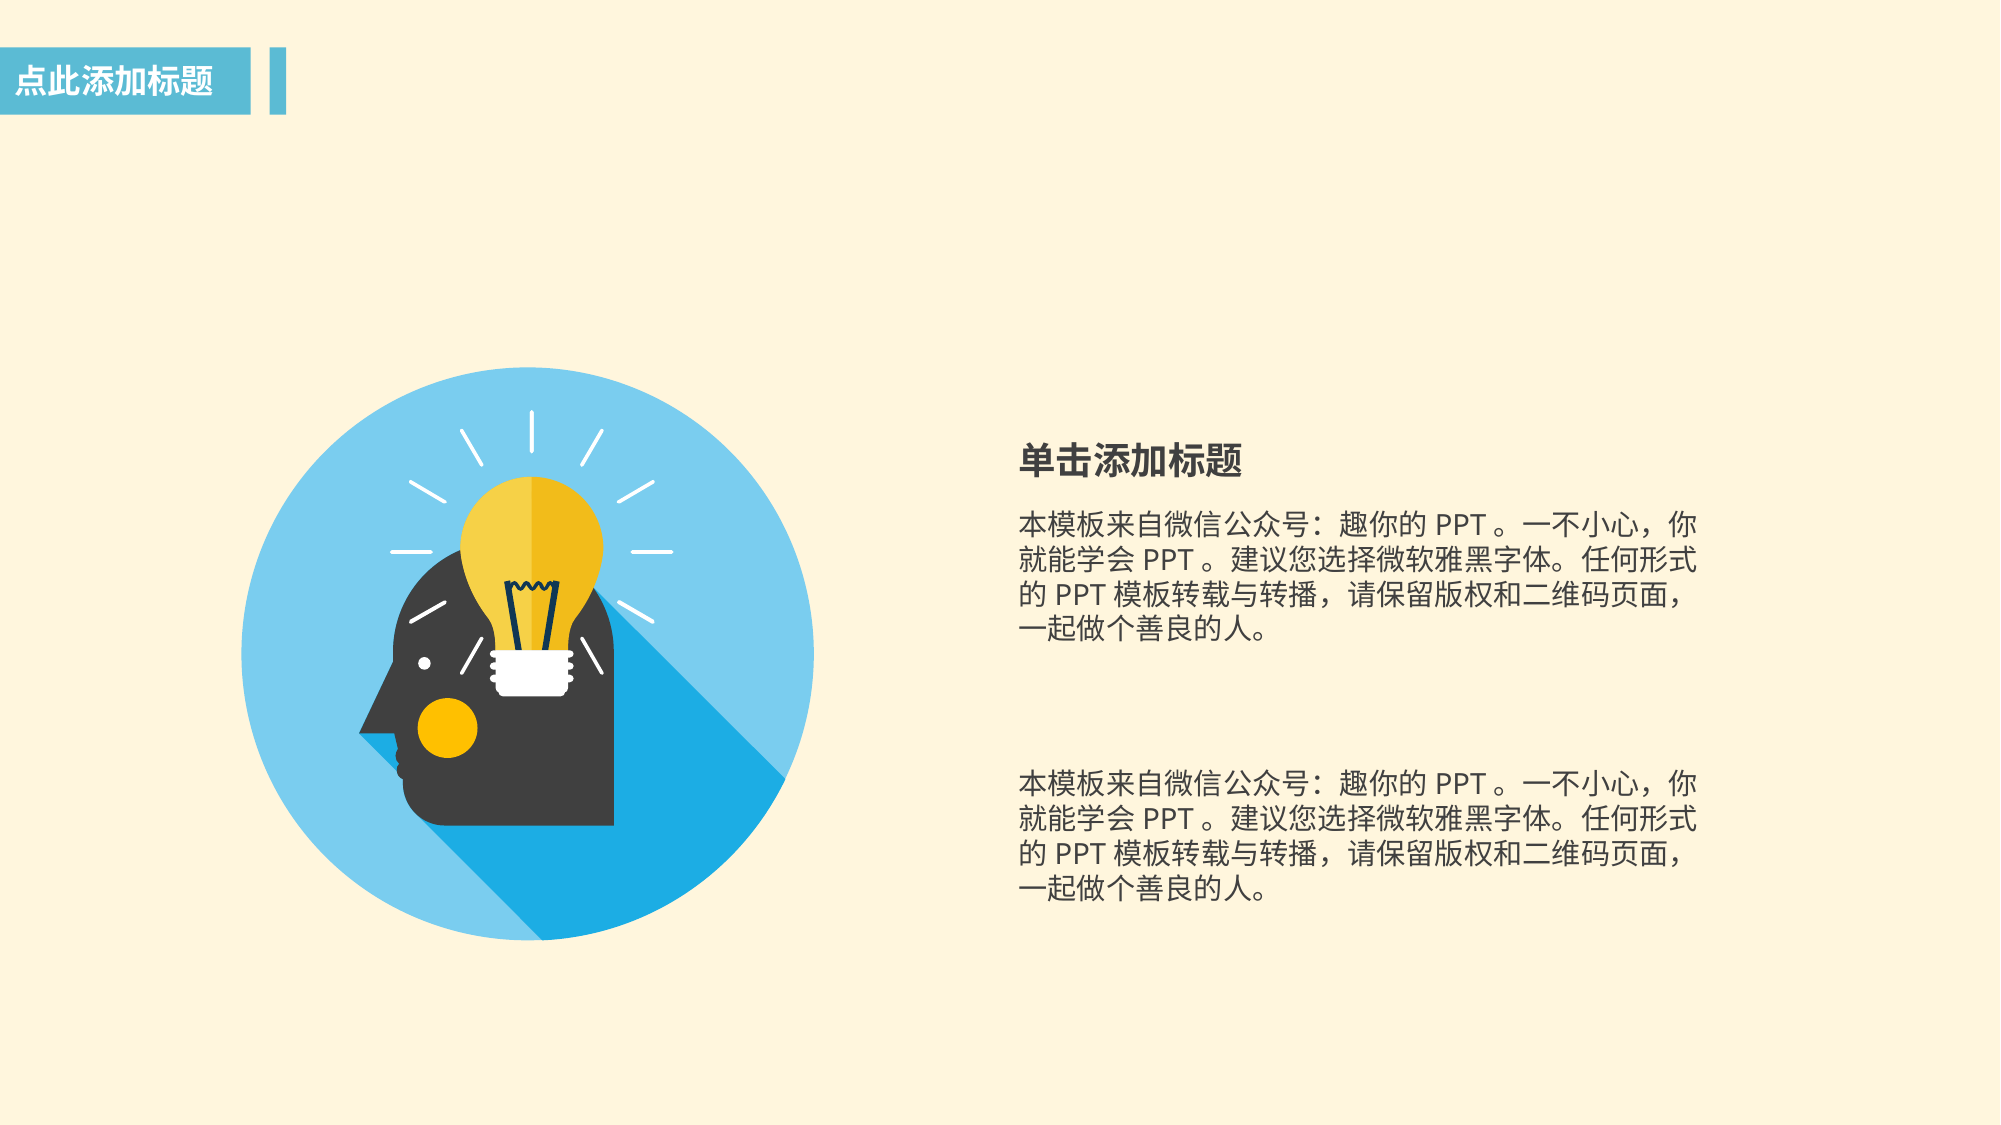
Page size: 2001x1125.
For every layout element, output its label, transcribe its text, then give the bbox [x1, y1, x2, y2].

text_box 单击添加标题 [1003, 407, 1300, 490]
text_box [241, 367, 814, 941]
text_box [269, 46, 287, 116]
text_box [0, 46, 252, 116]
text_box 点此添加标题 [0, 53, 237, 108]
text_box 本模板来自微信公众号：趣你的PPT。一不小心，你就能学会PPT。建议您选择微软雅黑字体。任何形式的PPT模板转载与转播，请保留版权和二维码页面，一起做个善良的人。 [1003, 758, 1732, 913]
text_box 本模板来自微信公众号：趣你的PPT。一不小心，你就能学会PPT。建议您选择微软雅黑字体。任何形式的PPT模板转载与转播，请保留版权和二维码页面，一起做个善良的人。 [1003, 498, 1732, 654]
